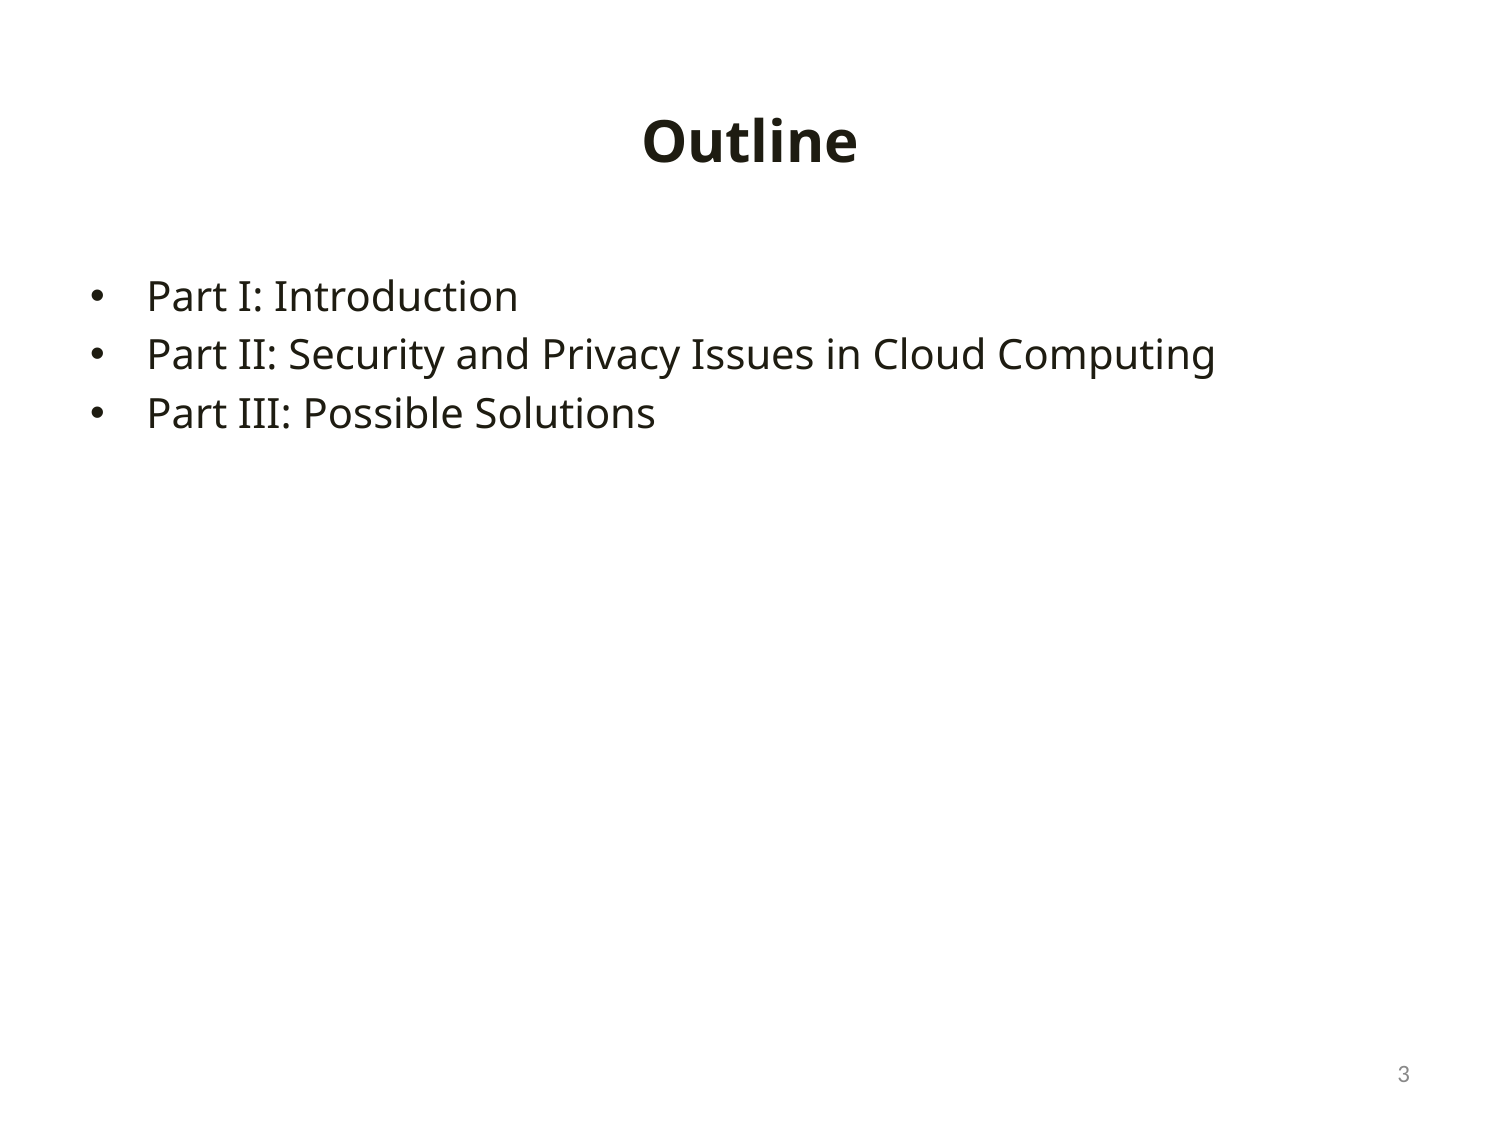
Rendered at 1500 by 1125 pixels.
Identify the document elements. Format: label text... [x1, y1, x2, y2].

list Part I: Introduction Part II: Security and Privacy Issues in Cloud Computing Part III: Possible Solutions [74, 262, 1426, 1006]
slide_number 3 [1074, 1042, 1425, 1103]
title Outline [74, 44, 1426, 233]
